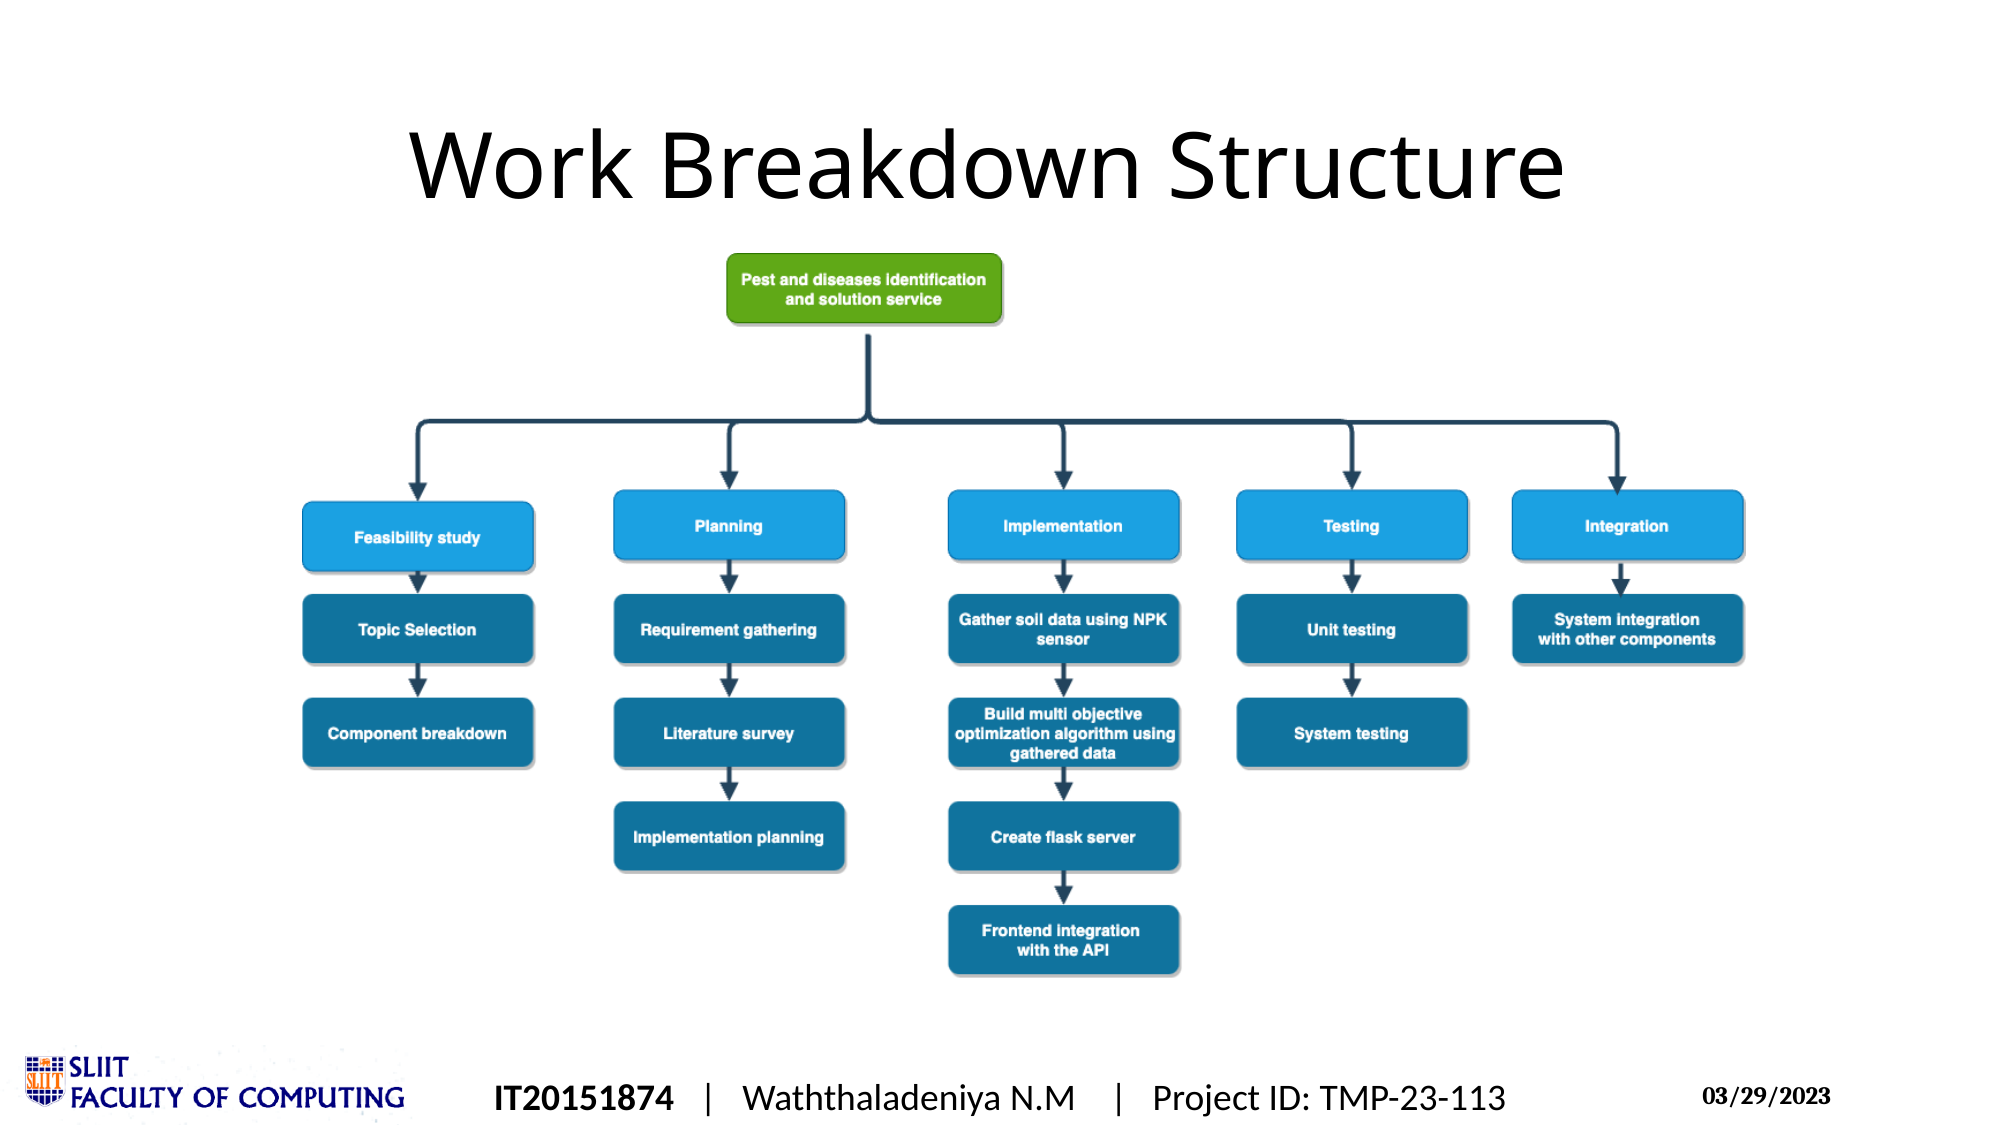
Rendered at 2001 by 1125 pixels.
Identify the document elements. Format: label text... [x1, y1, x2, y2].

picture [0, 1045, 413, 1125]
text_box 03/29/2023 [1687, 1072, 1863, 1117]
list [302, 253, 1746, 980]
title Work Breakdown Structure [137, 59, 1863, 278]
text_box IT20151874 | Waththaladeniya N.M | Project ID: TMP-23-113 [440, 1064, 1560, 1125]
